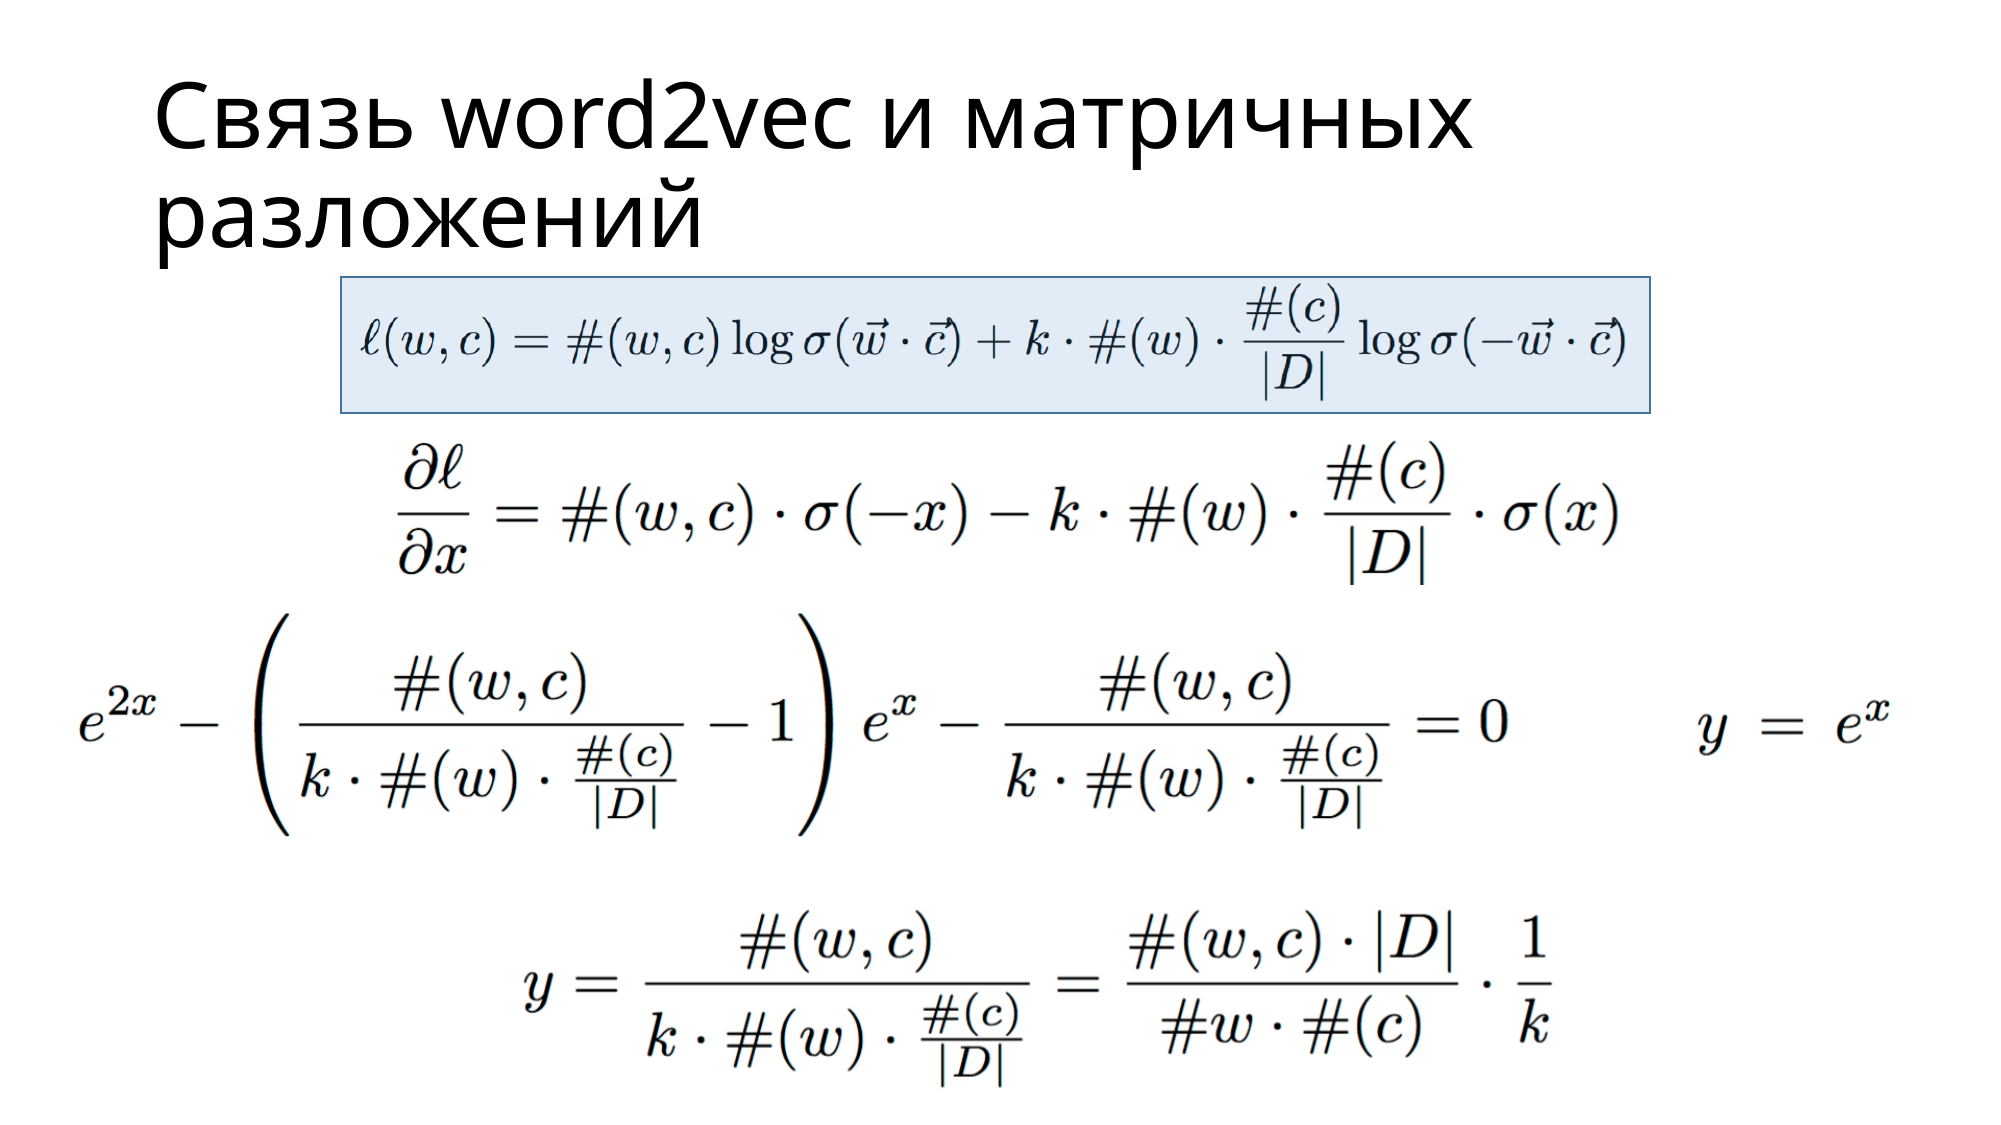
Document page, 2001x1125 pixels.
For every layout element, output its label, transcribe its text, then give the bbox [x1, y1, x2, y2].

picture [50, 423, 1629, 1125]
title Связь word2vec и матричных разложений [137, 59, 1863, 278]
text_box [340, 276, 1651, 414]
picture [340, 282, 1650, 419]
picture [1685, 687, 1894, 763]
